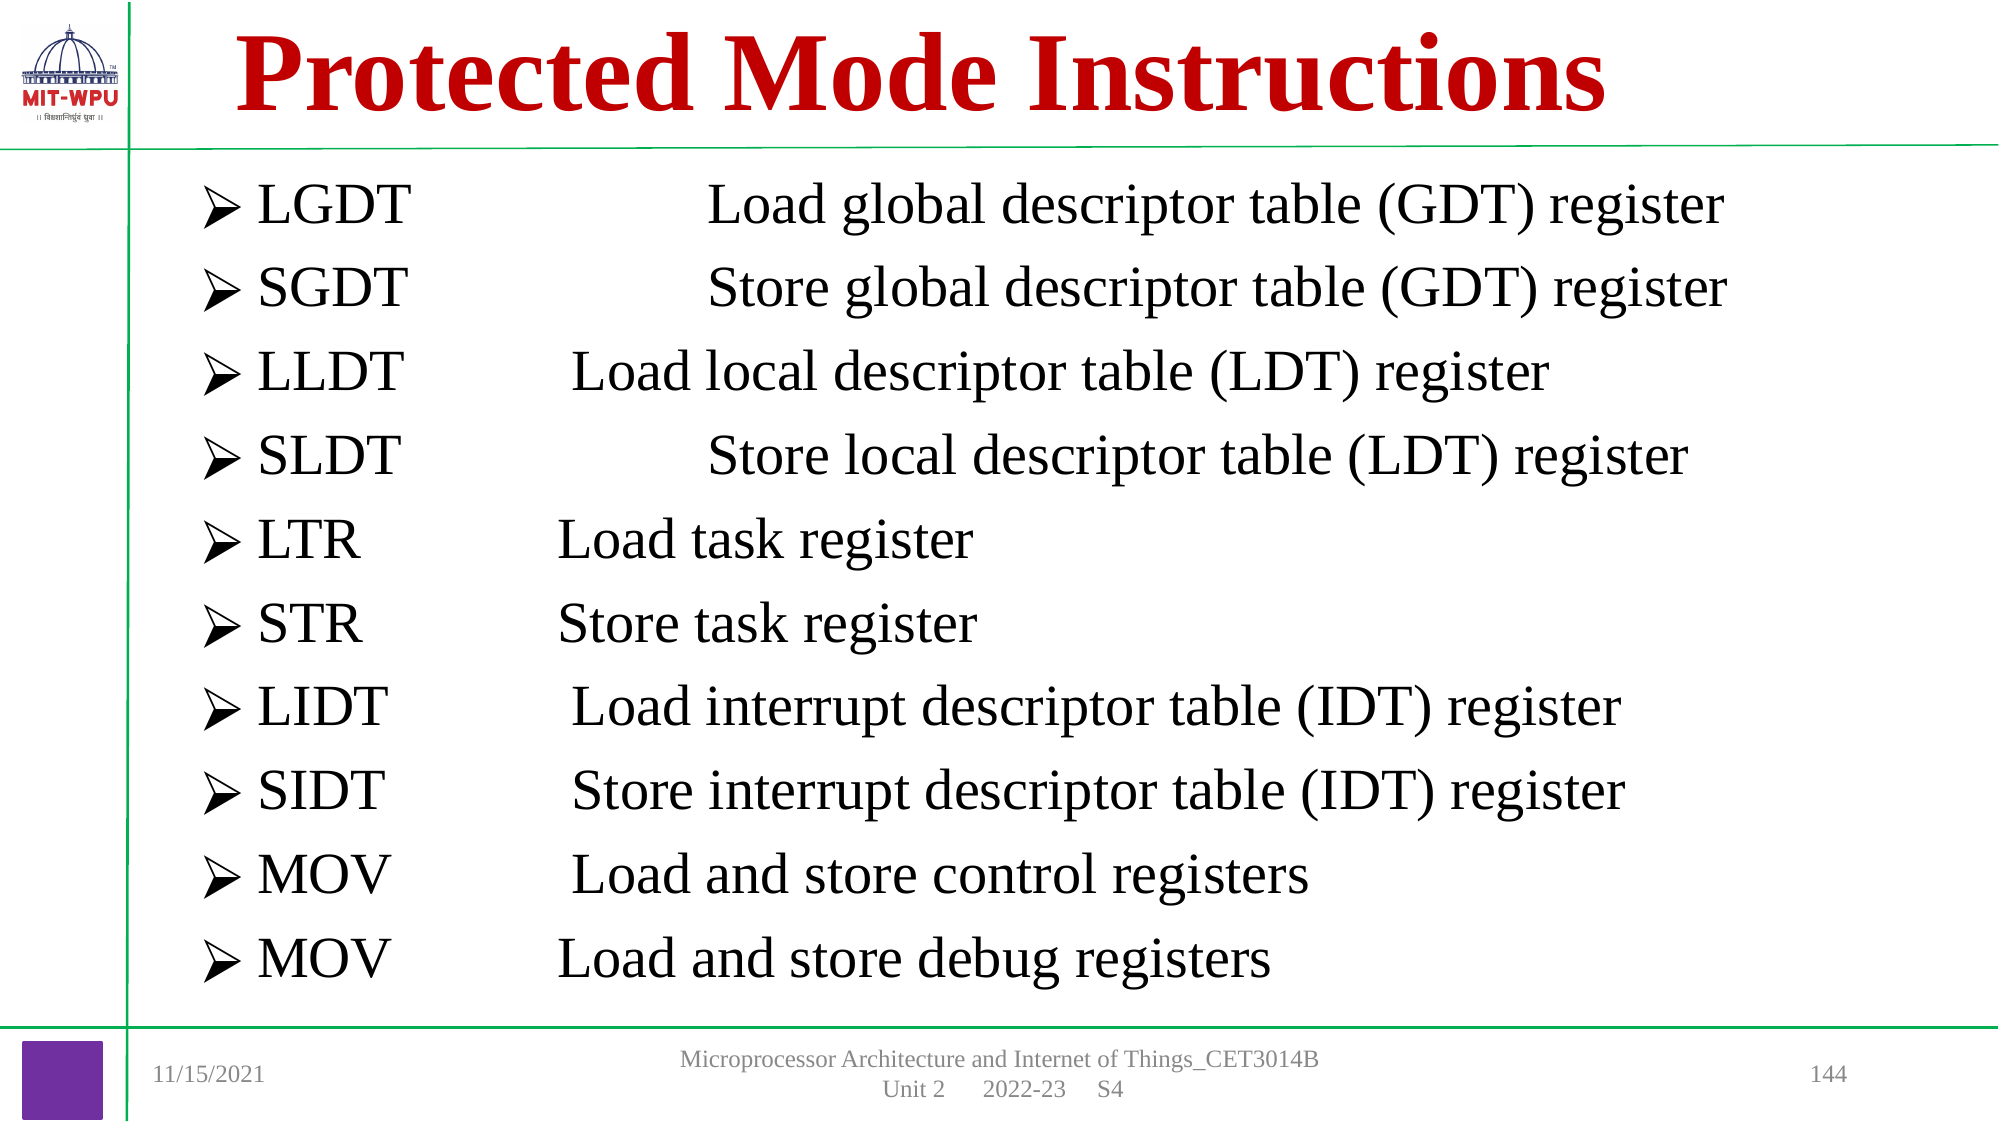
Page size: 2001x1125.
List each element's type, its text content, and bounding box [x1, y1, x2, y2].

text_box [0, 144, 121, 150]
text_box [135, 144, 1999, 150]
text_box [23, 1042, 102, 1118]
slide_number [137, 1042, 588, 1103]
footer Microprocessor Architecture and Internet of Things_CET3014B Unit 2 2022-23 S4 [662, 1042, 1338, 1103]
title Protected Mode Instructions [220, 0, 1903, 49]
slide_number 144 [1412, 1042, 1863, 1103]
list LGDT Load global descriptor table (GDT) register SGDT Store global descriptor table (GDT) register LLDT Load local descriptor table (LDT) register SLDT Store local descriptor table (LDT) register LTR Load task register STR Store task register LIDT Load interrupt descriptor table (IDT) register SIDT Store interrupt descriptor table (IDT) register MOV Load and store control registers MOV Load and store debug registers [167, 165, 1833, 1013]
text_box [126, 1, 130, 1027]
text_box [126, 1038, 130, 1122]
picture [20, 24, 126, 123]
